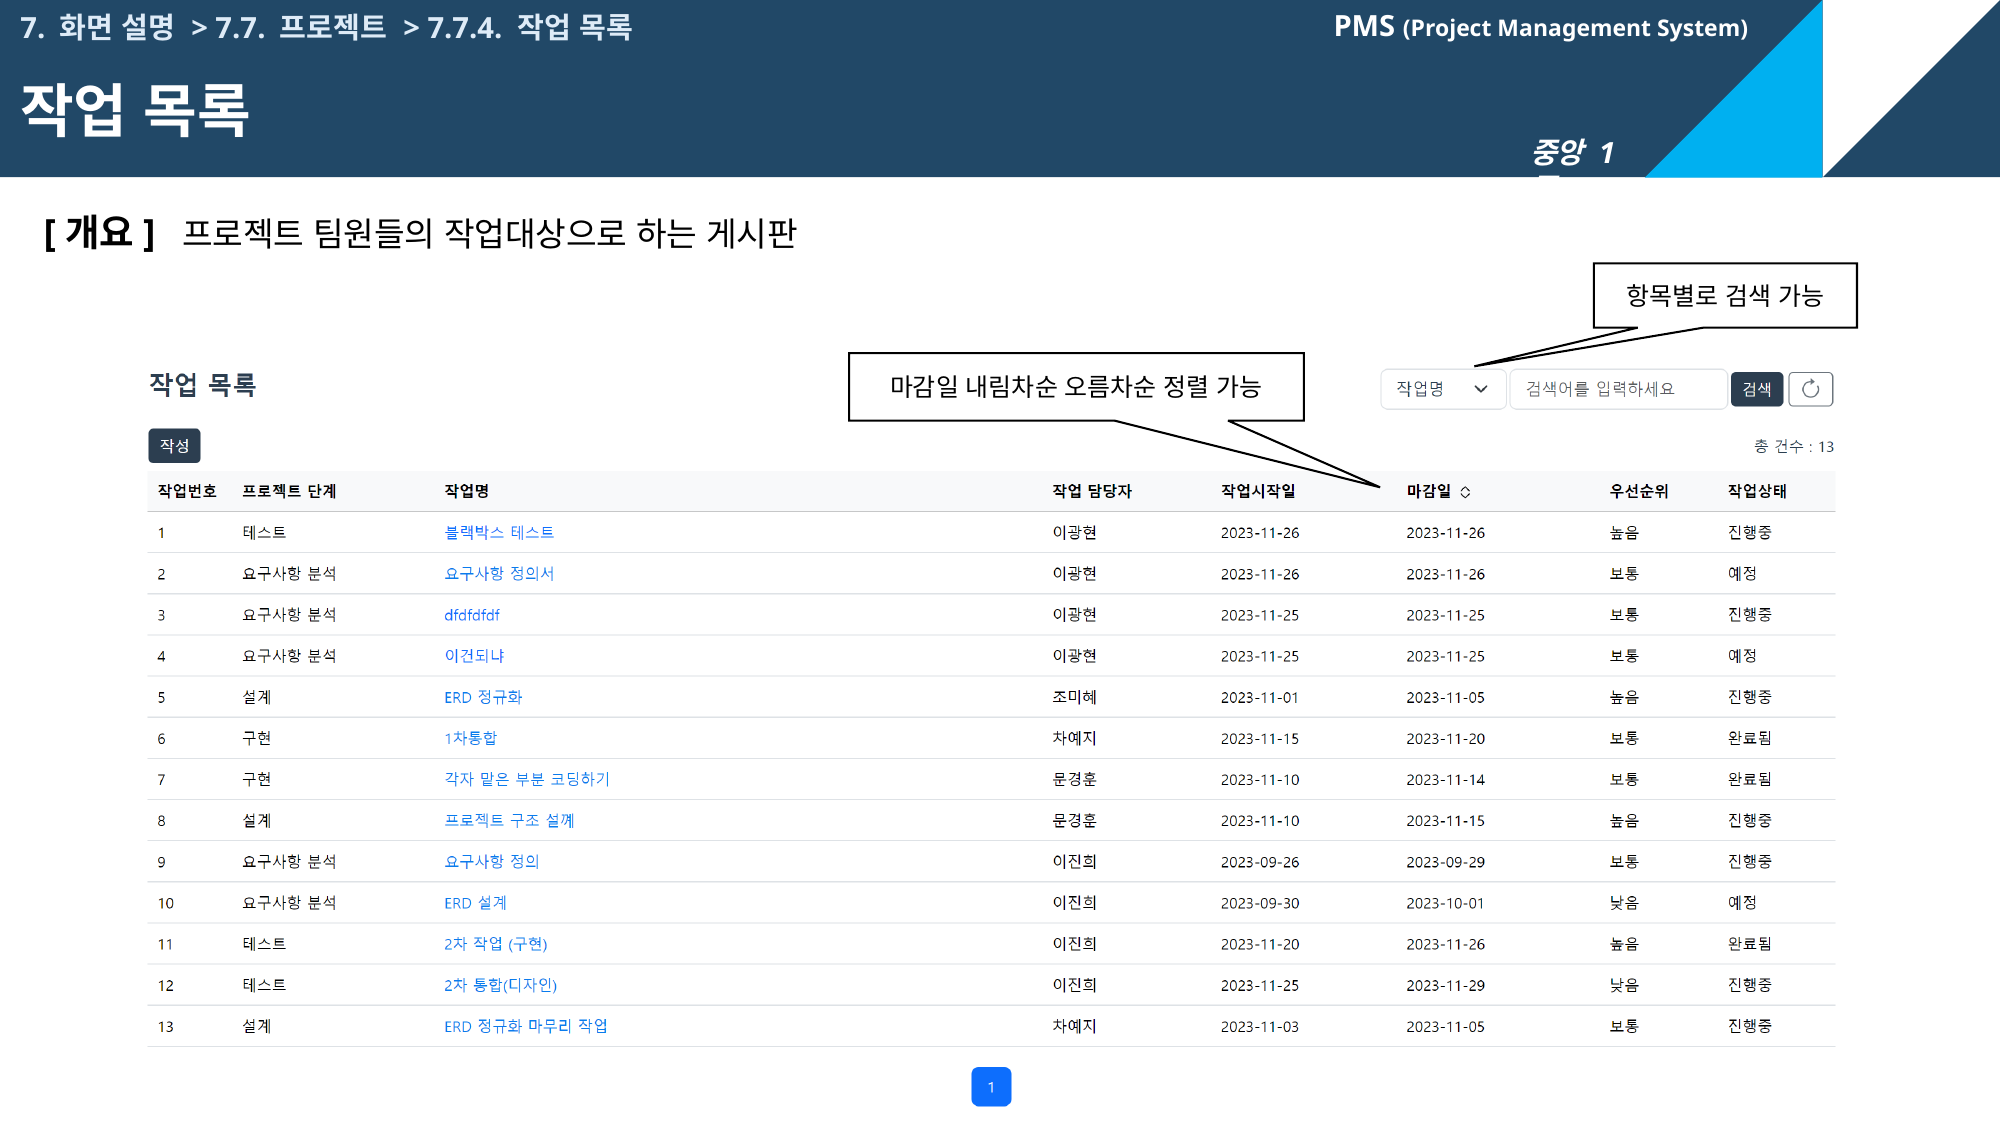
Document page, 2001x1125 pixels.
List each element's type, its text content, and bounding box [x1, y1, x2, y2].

list 작업 목록 [5, 58, 1285, 169]
text_box 마감일 내림차순 오름차순 정렬 가능 [848, 352, 1305, 365]
list 7. 화면 설명 > 7.7. 프로젝트 > 7.7.4. 작업 목록 [5, 1, 1245, 58]
text_box [개요] 프로젝트 팀원들의 작업대상으로 하는 게시판 [19, 201, 1060, 262]
text_box 항목별로 검색 가능 [1475, 262, 1859, 365]
picture [142, 365, 1857, 1125]
